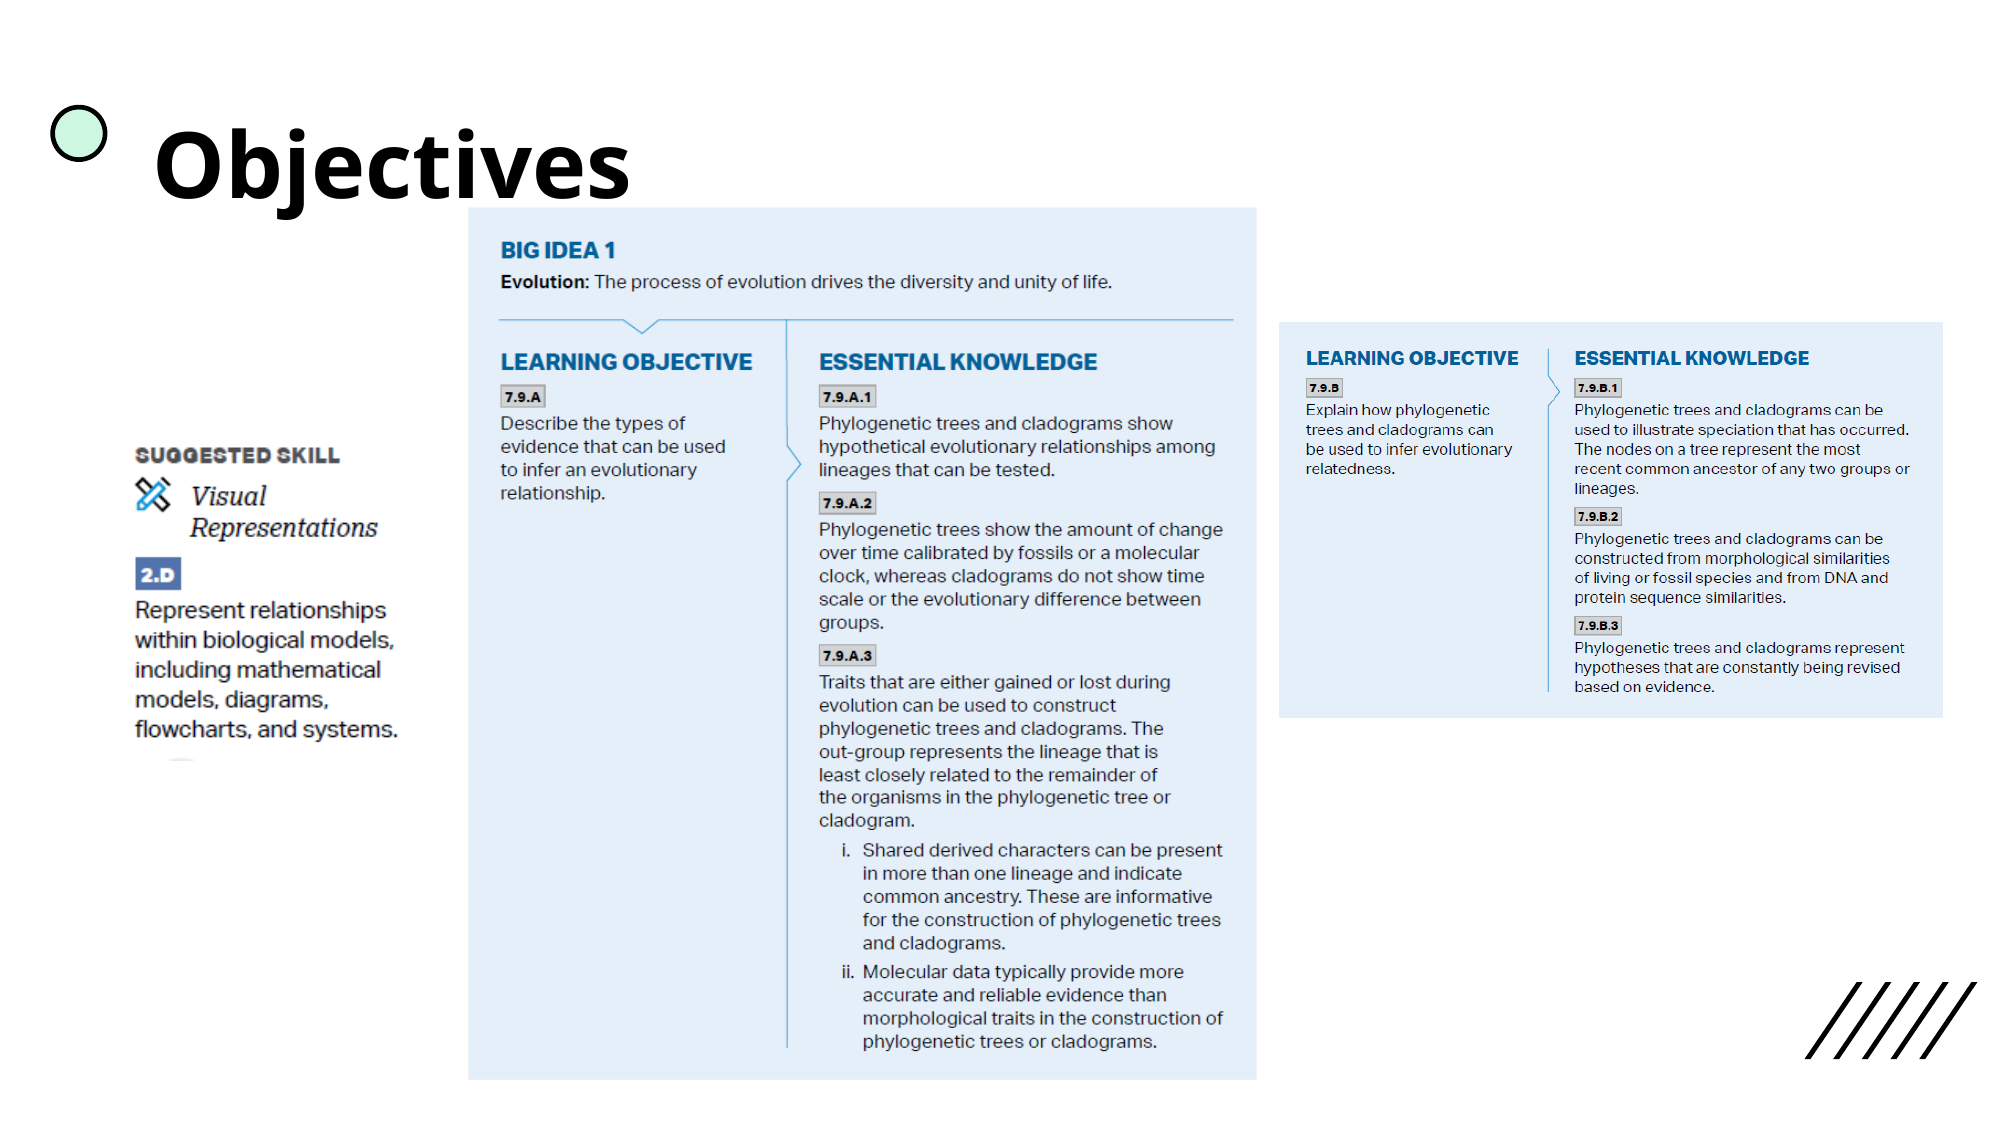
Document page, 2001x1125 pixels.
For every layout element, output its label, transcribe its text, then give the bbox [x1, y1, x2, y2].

picture [1277, 318, 1943, 718]
picture [464, 202, 1259, 1081]
title Objectives [137, 59, 1863, 278]
picture [106, 428, 439, 761]
